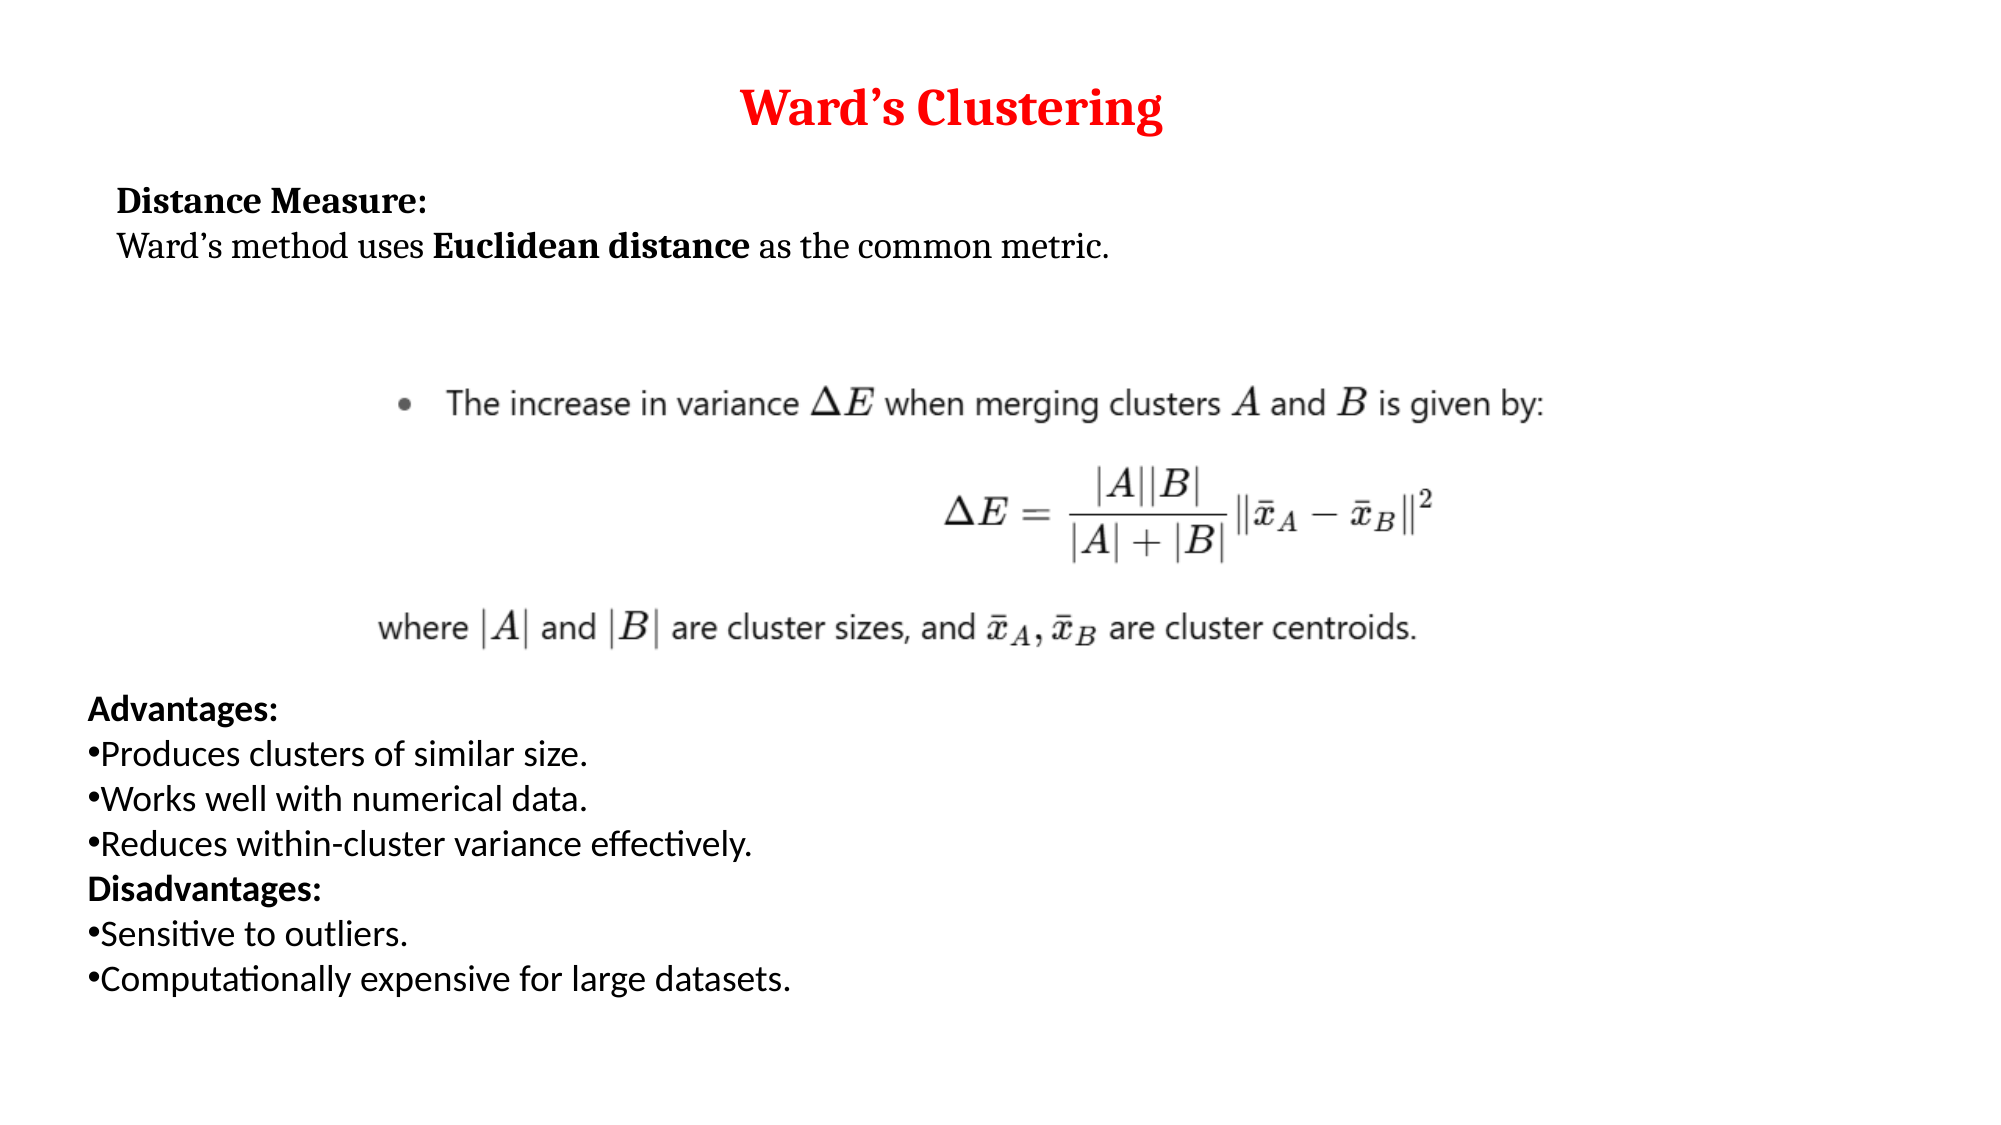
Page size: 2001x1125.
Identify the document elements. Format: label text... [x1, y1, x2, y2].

picture [322, 381, 1649, 678]
list Distance Measure: Ward’s method uses Euclidean distance as the common metric. [116, 175, 1884, 382]
title Ward’s Clustering [630, 71, 1275, 158]
text_box Advantages: Produces clusters of similar size. Works well with numerical data. Reduces within-cluster variance effectively. Disadvantages: Sensitive to outliers. Computationally expensive for large datasets. [72, 677, 1380, 1007]
